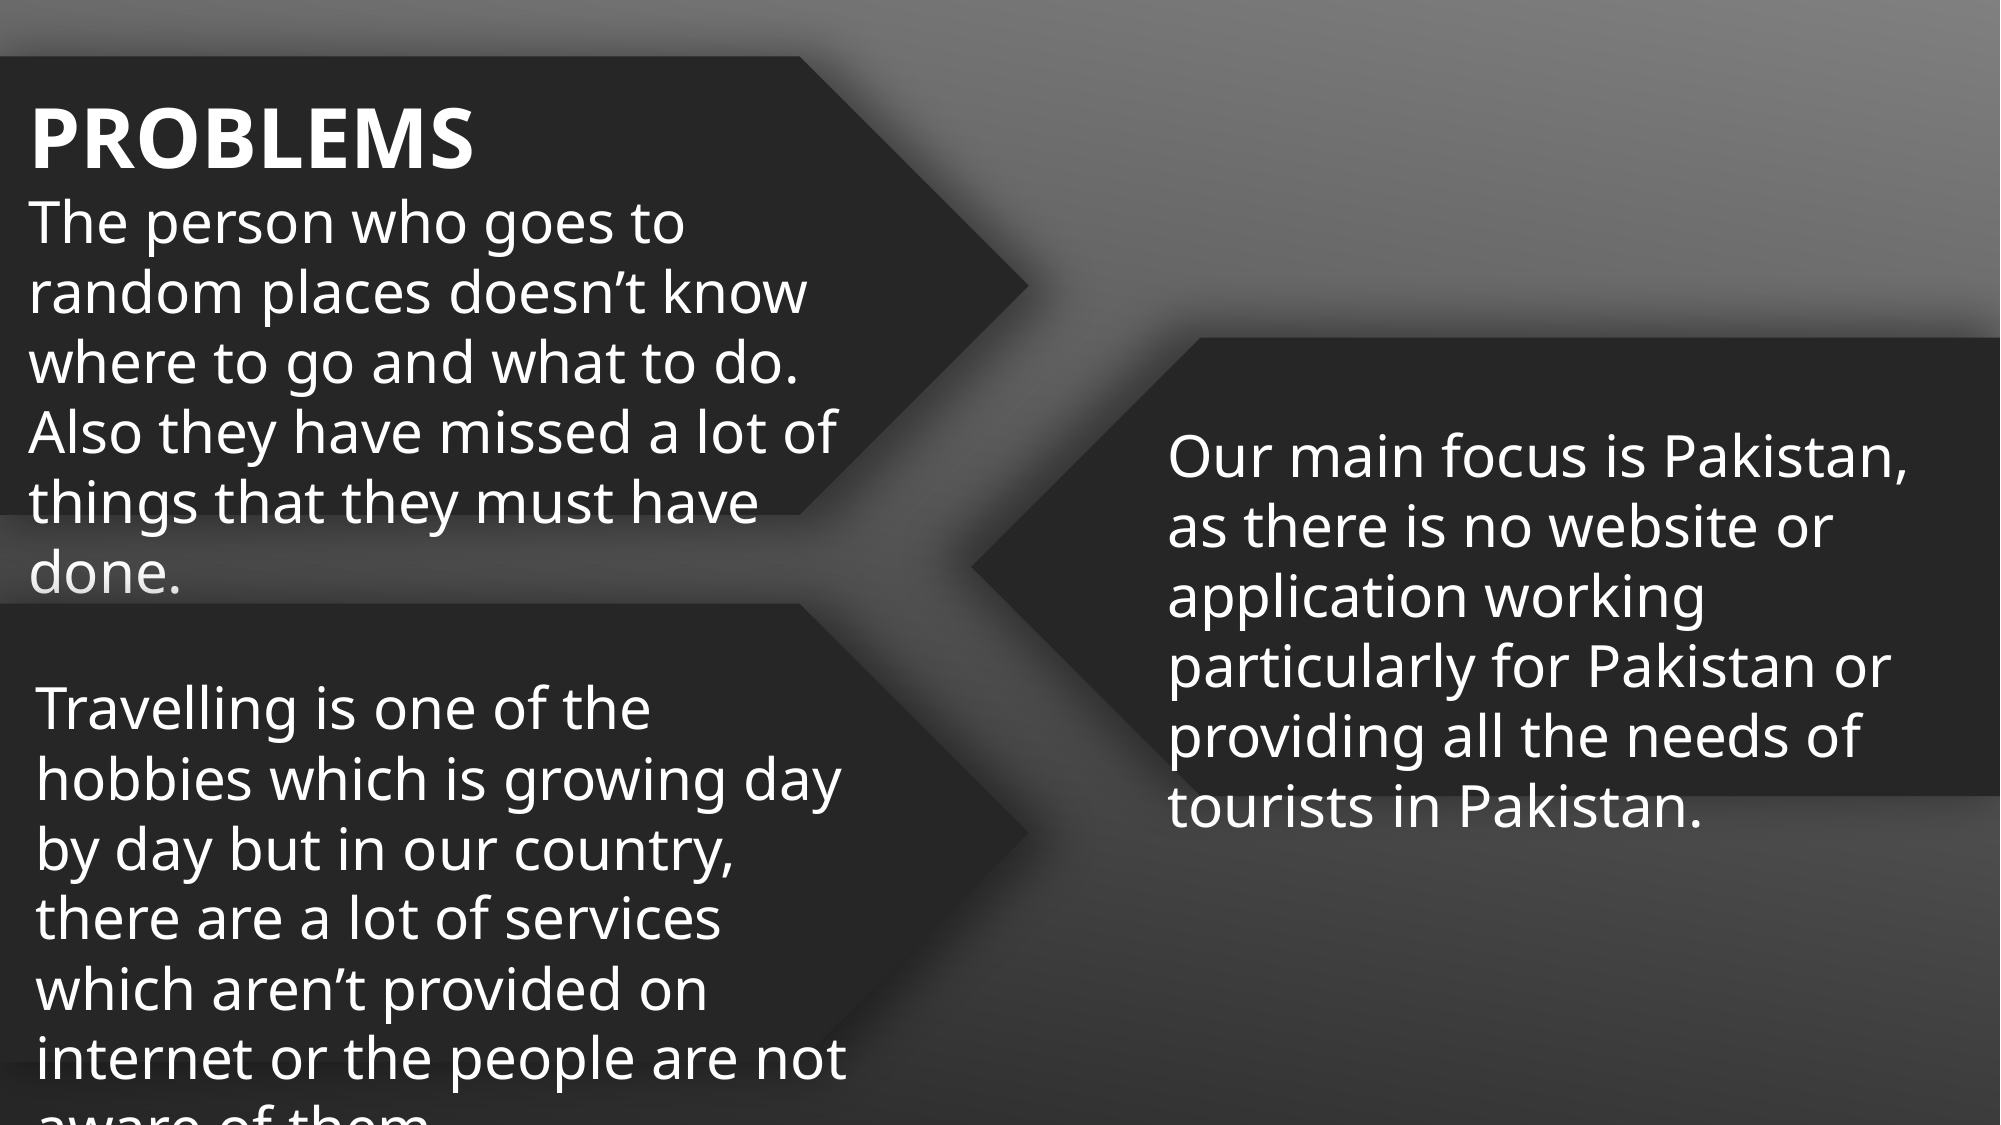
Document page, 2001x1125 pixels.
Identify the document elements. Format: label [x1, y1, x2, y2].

text_box [0, 56, 2000, 1104]
